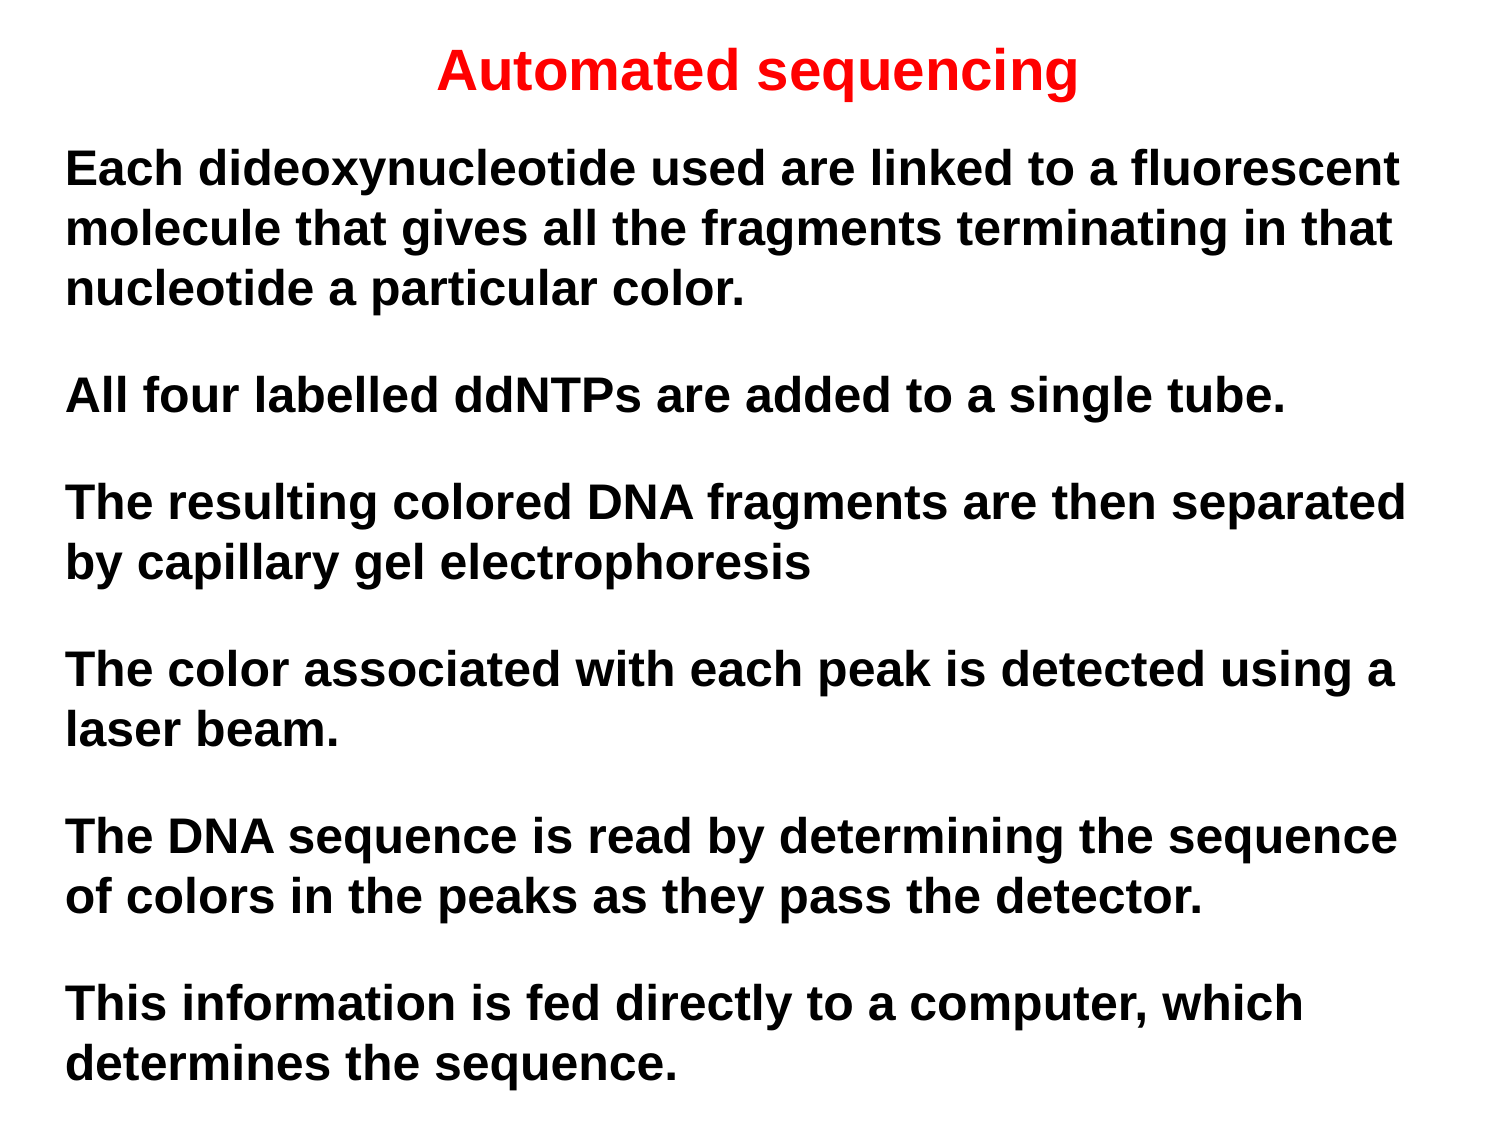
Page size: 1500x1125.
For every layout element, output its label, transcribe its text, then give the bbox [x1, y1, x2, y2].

text_box Automated sequencing [421, 24, 1096, 110]
text_box Each dideoxynucleotide used are linked to a fluorescent molecule that gives all the fragments terminating in that nucleotide a particular color. All four labelled ddNTPs are added to a single tube. The resulting colored DNA fragments are then separated by capillary gel electrophoresis The color associated with each peak is detected using a laser beam. The DNA sequence is read by determining the sequence of colors in the peaks as they pass the detector. This information is fed directly to a computer, which determines the sequence. [50, 128, 1450, 1098]
